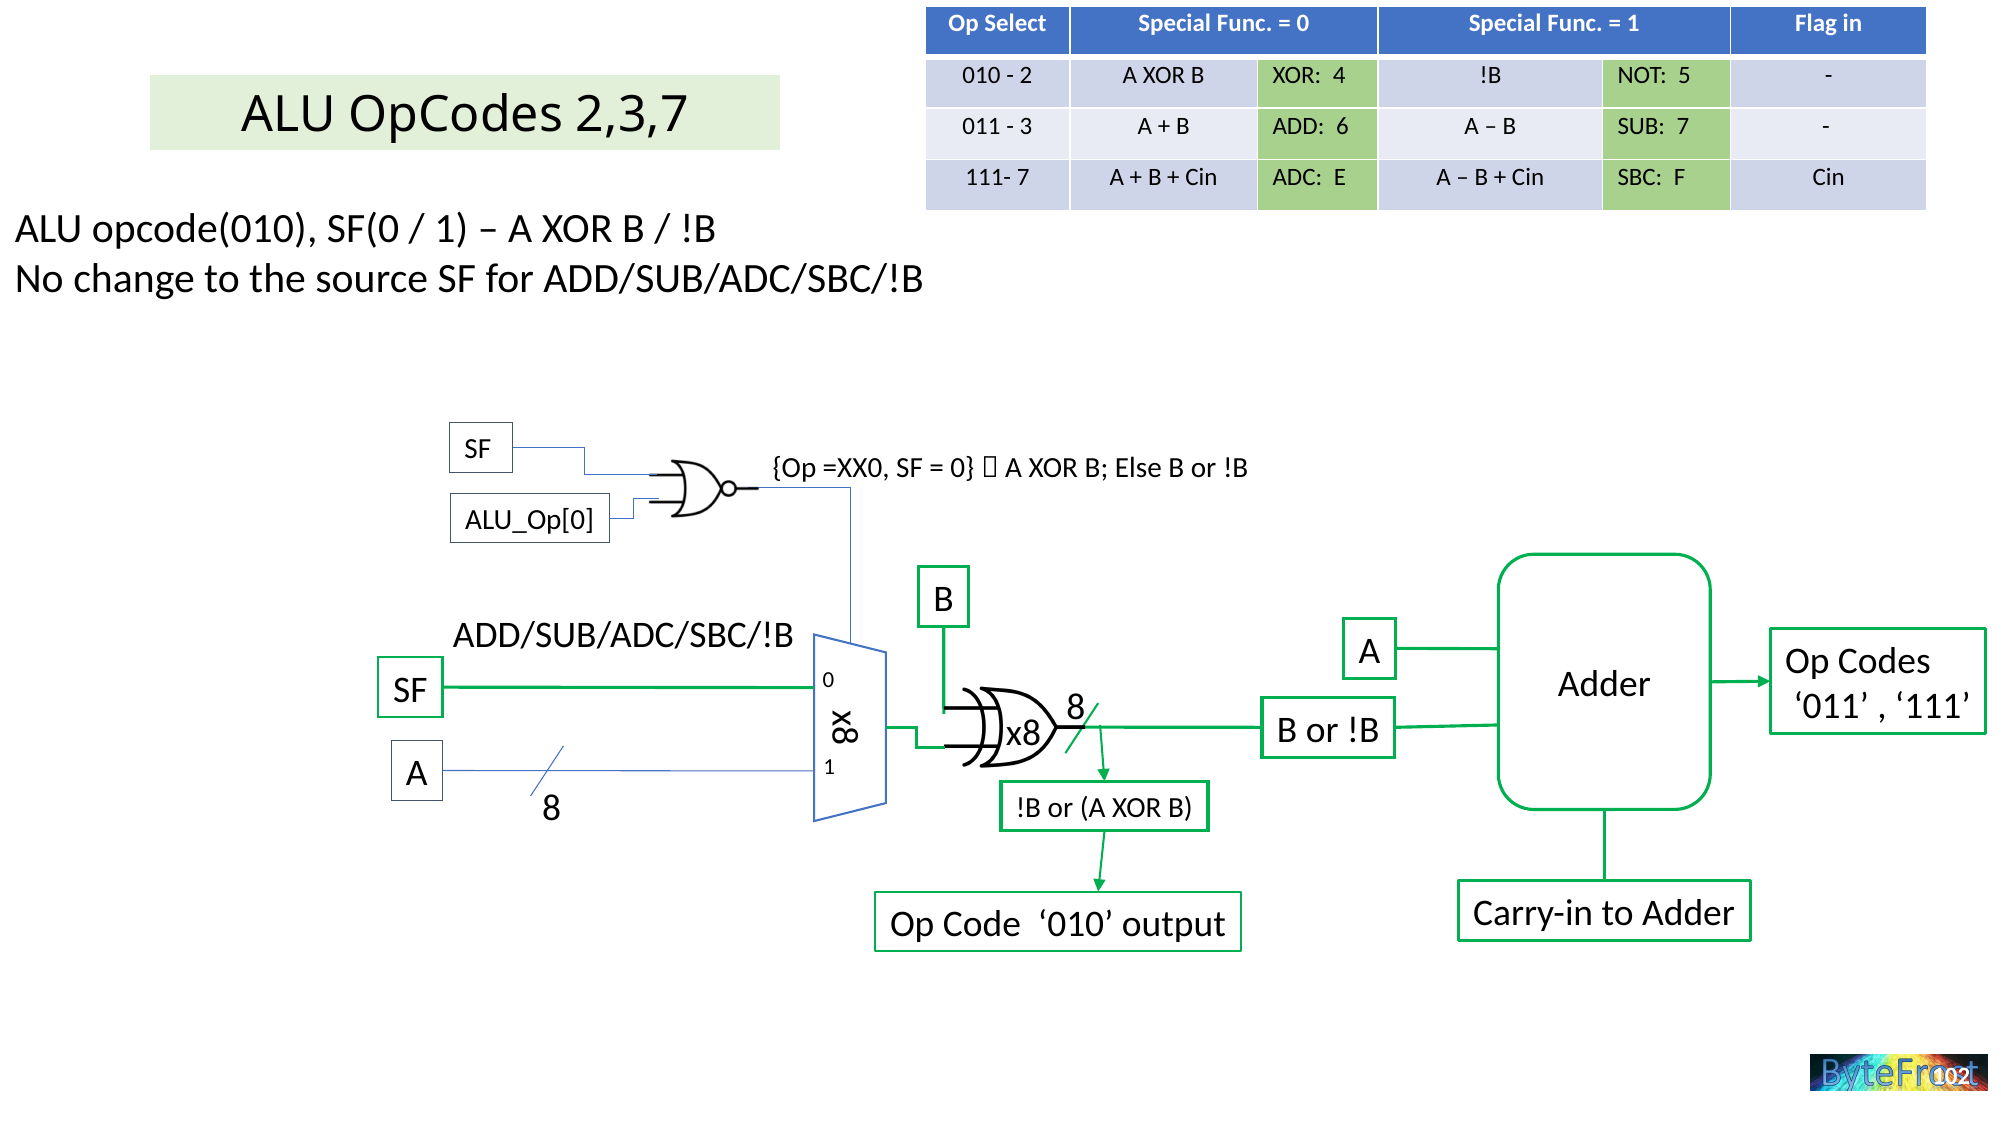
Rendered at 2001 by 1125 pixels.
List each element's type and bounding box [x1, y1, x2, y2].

table_cell [926, 109, 1069, 159]
table_cell [1258, 109, 1377, 159]
table_cell [1071, 109, 1257, 159]
text_box [450, 493, 659, 543]
subtitle [0, 193, 1500, 342]
text_box [1535, 1044, 1986, 1105]
table_cell [1071, 160, 1257, 210]
text_box [875, 553, 1769, 952]
text_box [918, 566, 969, 683]
text_box [449, 422, 657, 475]
table_cell [1603, 160, 1730, 210]
table_cell [1071, 60, 1257, 107]
table_cell [1603, 109, 1730, 159]
picture [1810, 1054, 1988, 1091]
title [150, 75, 780, 150]
table_cell [1731, 60, 1926, 107]
text_box [1770, 628, 1986, 734]
picture [943, 683, 1086, 771]
text_box [378, 440, 1264, 836]
table_cell [926, 60, 1069, 107]
table_header [1379, 7, 1730, 54]
table_cell [1379, 109, 1602, 159]
table_header [1731, 7, 1926, 54]
table_cell [1258, 60, 1377, 107]
picture [639, 425, 767, 553]
table_cell [1731, 160, 1926, 210]
table_header [1071, 7, 1377, 54]
table_header [926, 7, 1069, 54]
table_cell [926, 160, 1069, 210]
table_cell [1379, 160, 1602, 210]
table_cell [1379, 60, 1602, 107]
table_cell [1731, 109, 1926, 159]
table_cell [1603, 60, 1730, 107]
table_cell [1258, 160, 1377, 210]
